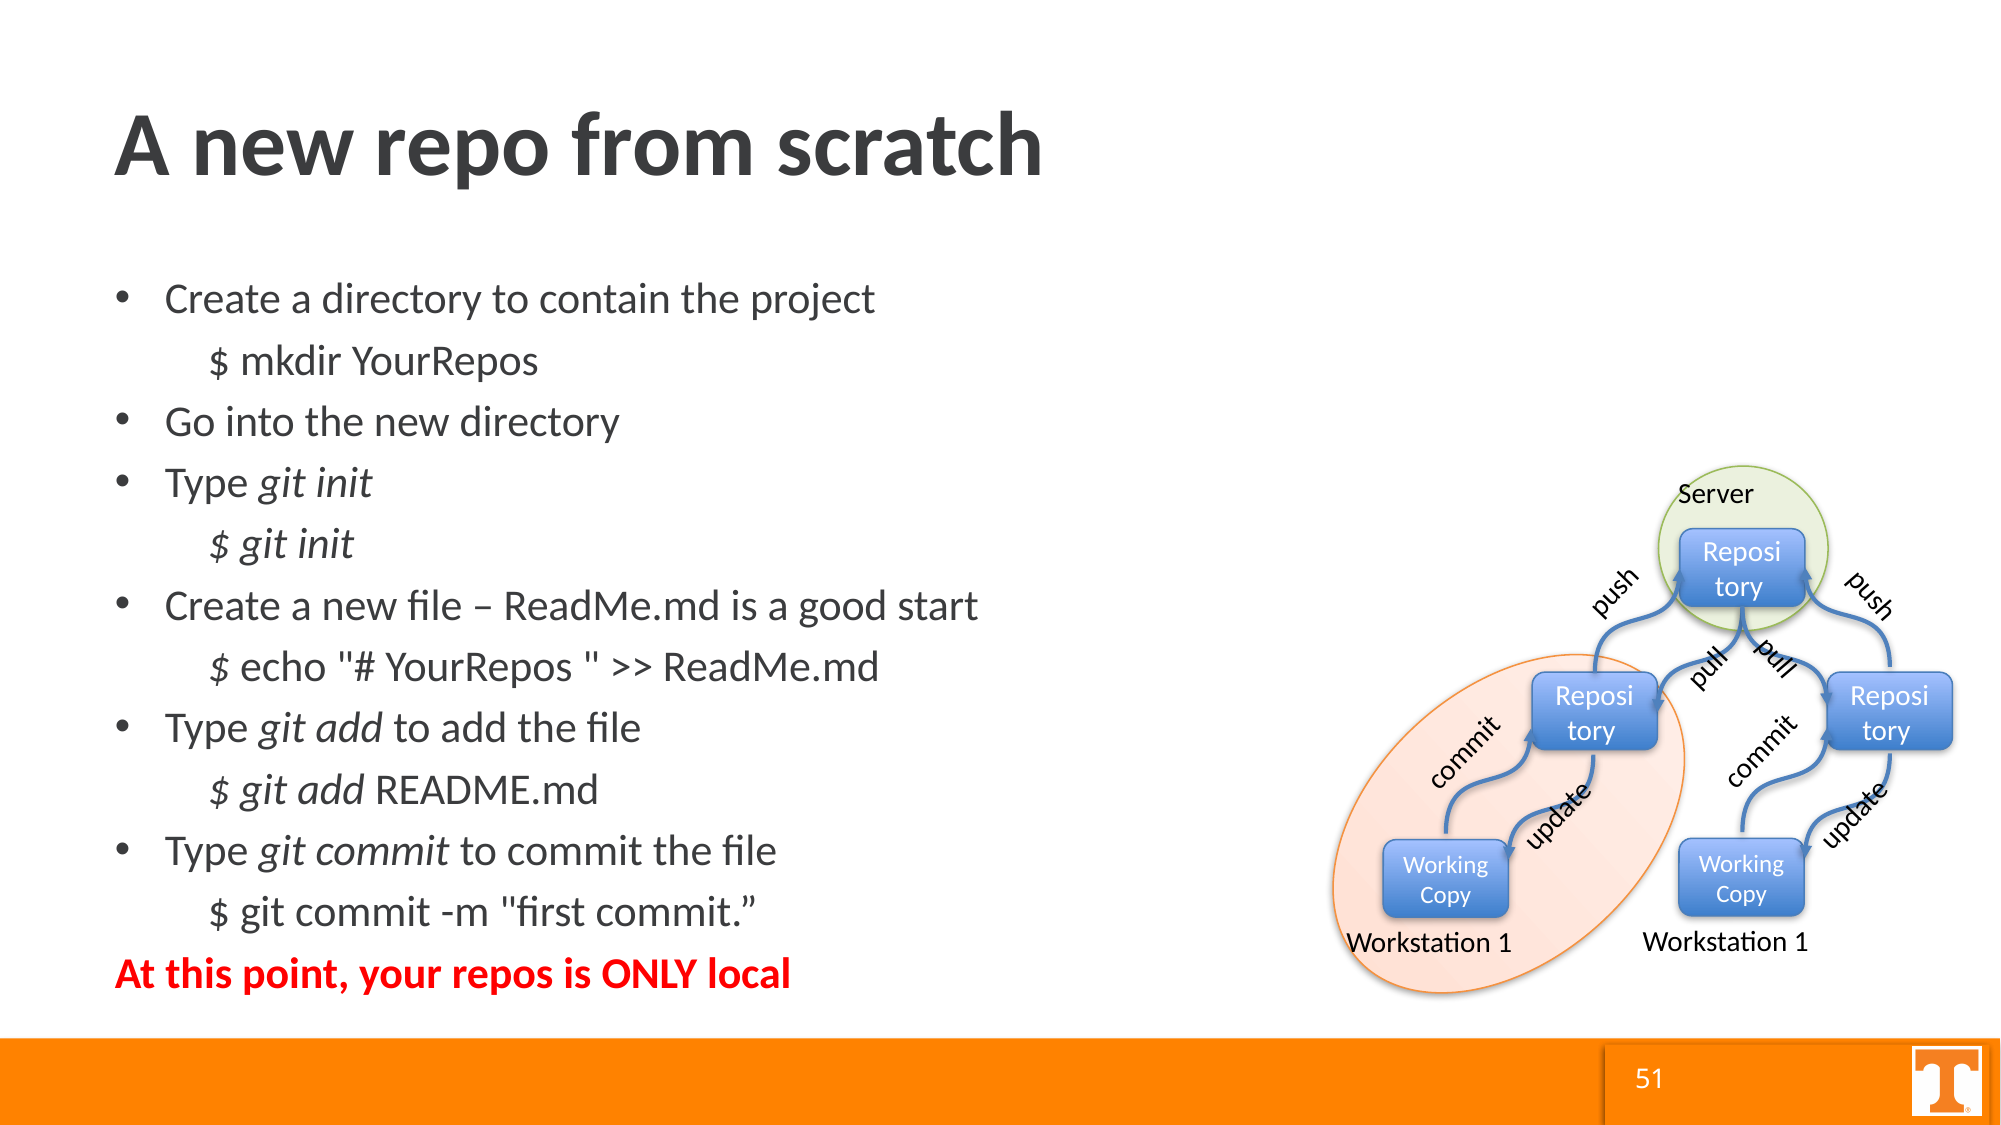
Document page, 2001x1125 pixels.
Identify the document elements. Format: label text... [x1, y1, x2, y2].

title A new repo from scratch [99, 45, 1900, 233]
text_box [1305, 465, 1953, 960]
picture [1912, 1111, 1982, 1116]
text_box 51 [1620, 1050, 2000, 1111]
picture [1912, 1046, 1982, 1050]
list Create a directory to contain the project $ mkdir YourRepos Go into the new directory Type git init $ git init Create a new file – ReadMe.md is a good start $ echo "# YourRepos " >> ReadMe.md Type git add to add the file $ git add README.md Type git commit to commit the file $ git commit -m "first commit.” At this point, your repos is ONLY local [99, 262, 1900, 1005]
